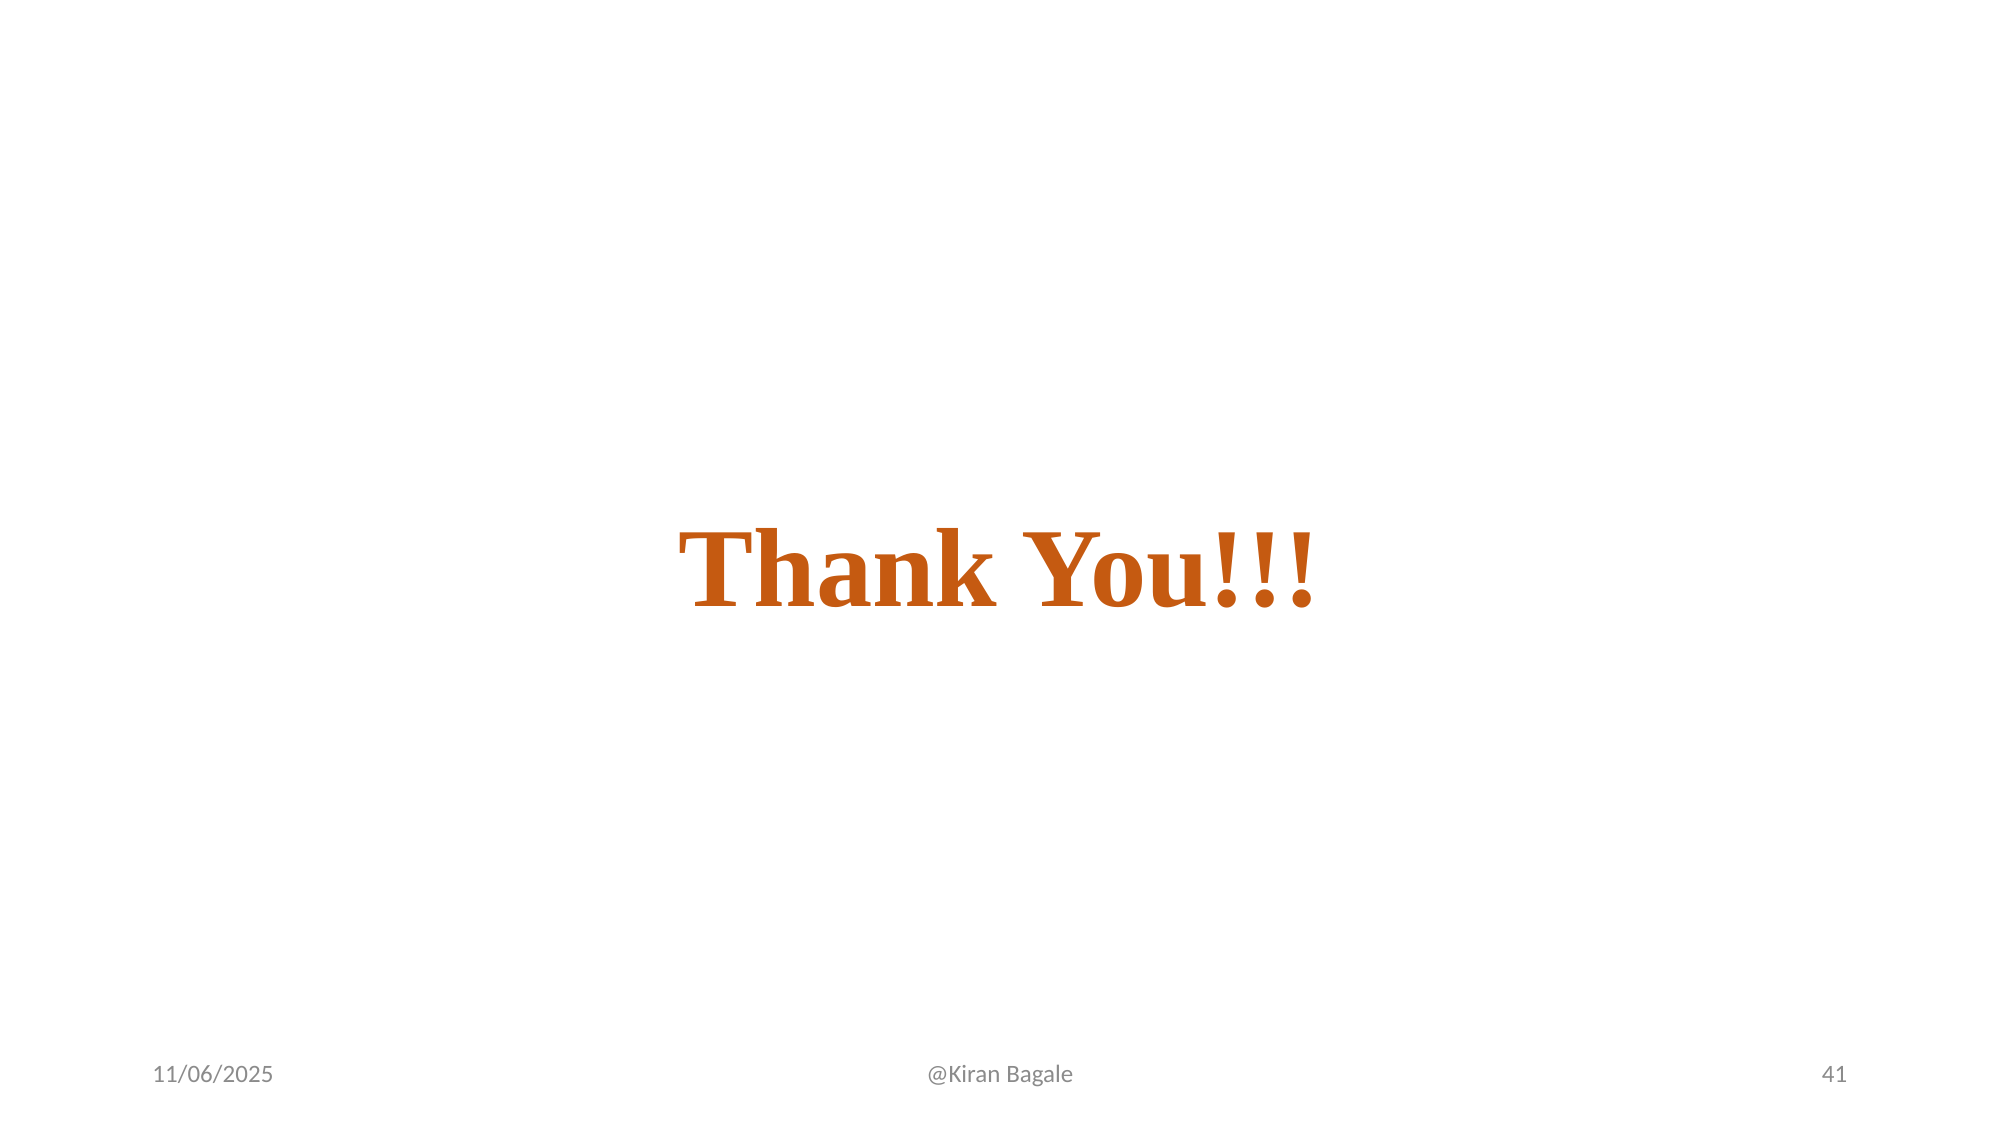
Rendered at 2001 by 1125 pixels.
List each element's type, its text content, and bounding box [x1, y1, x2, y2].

text_box Thank You!!! [663, 486, 1337, 637]
footer @Kiran Bagale [662, 1042, 1338, 1103]
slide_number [137, 1042, 588, 1103]
slide_number 41 [1412, 1042, 1863, 1103]
